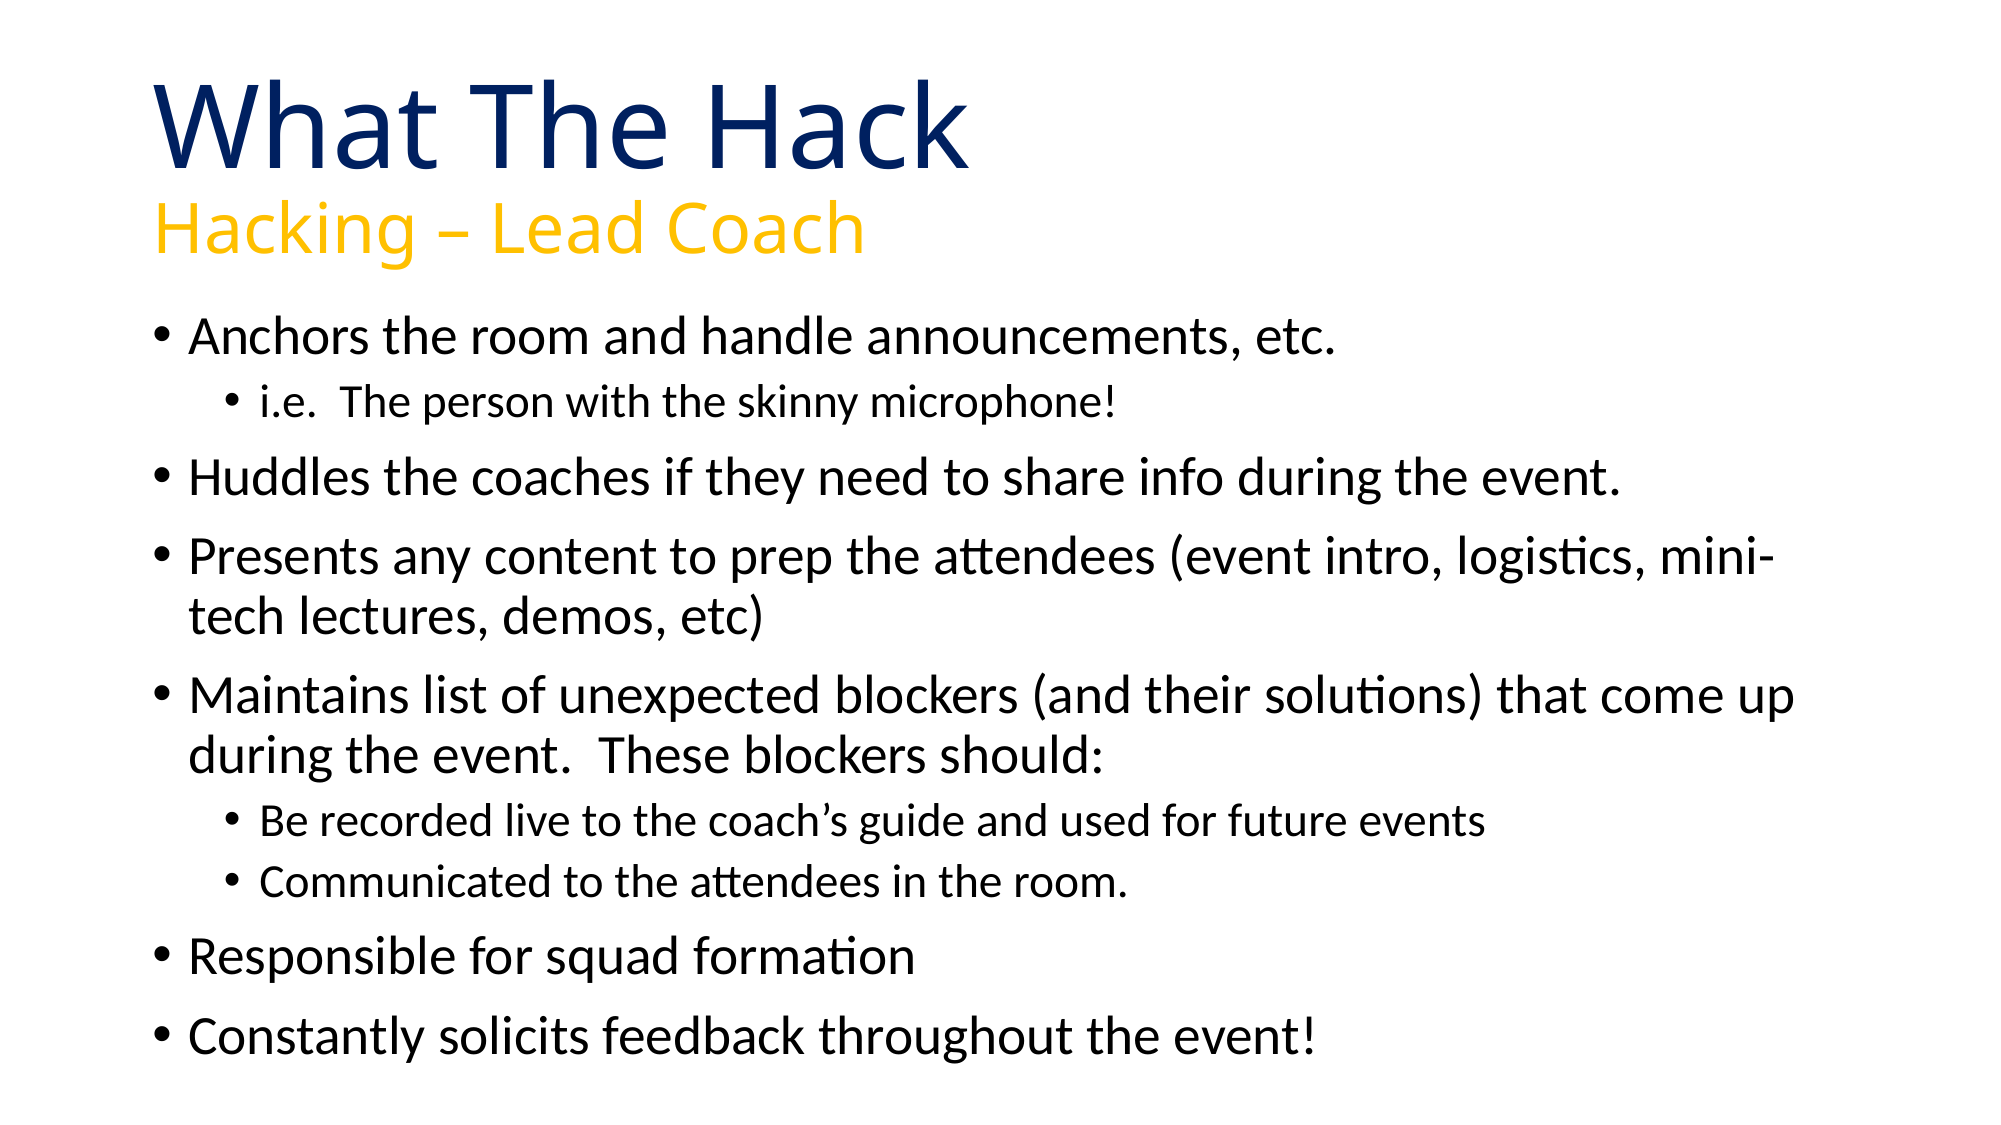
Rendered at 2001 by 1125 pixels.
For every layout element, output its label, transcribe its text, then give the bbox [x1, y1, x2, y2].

list Anchors the room and handle announcements, etc. i.e. The person with the skinny microphone! Huddles the coaches if they need to share info during the event. Presents any content to prep the attendees (event intro, logistics, mini-tech lectures, demos, etc) Maintains list of unexpected blockers (and their solutions) that come up during the event. These blockers should: Be recorded live to the coach’s guide and used for future events Communicated to the attendees in the room. Responsible for squad formation Constantly solicits feedback throughout the event! [137, 299, 1863, 1077]
title What The Hack Hacking – Lead Coach [137, 59, 1863, 278]
